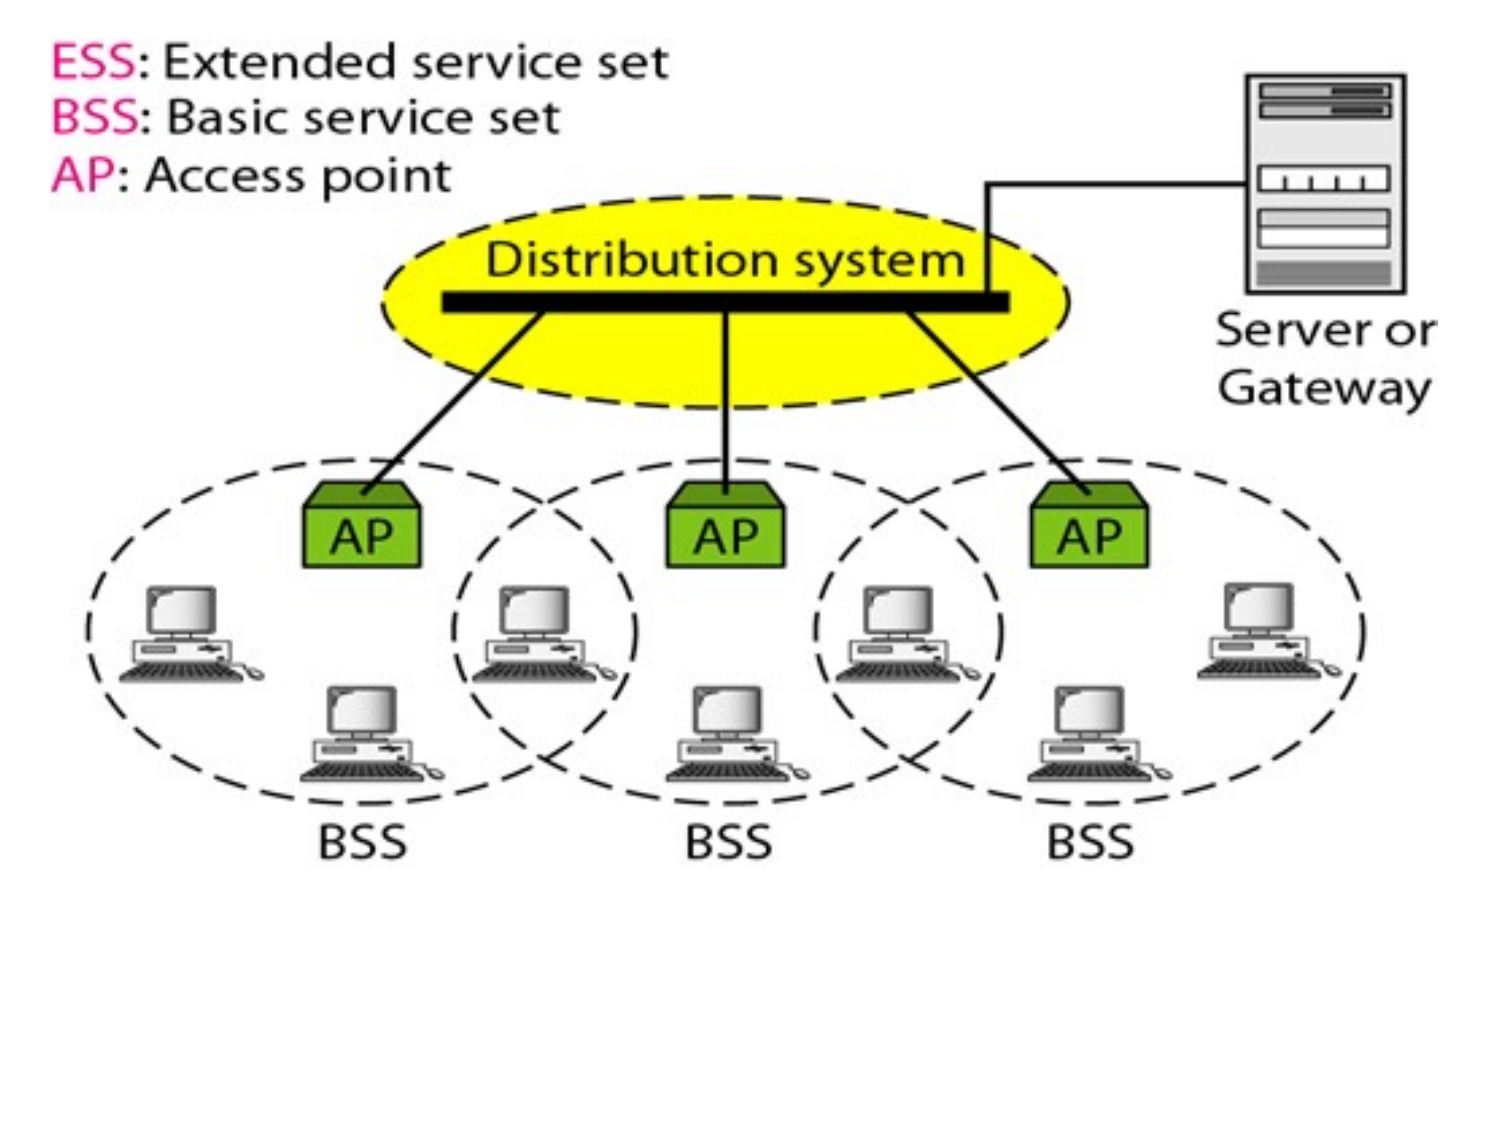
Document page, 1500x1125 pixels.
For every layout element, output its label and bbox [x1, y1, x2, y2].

list [49, 37, 1438, 873]
